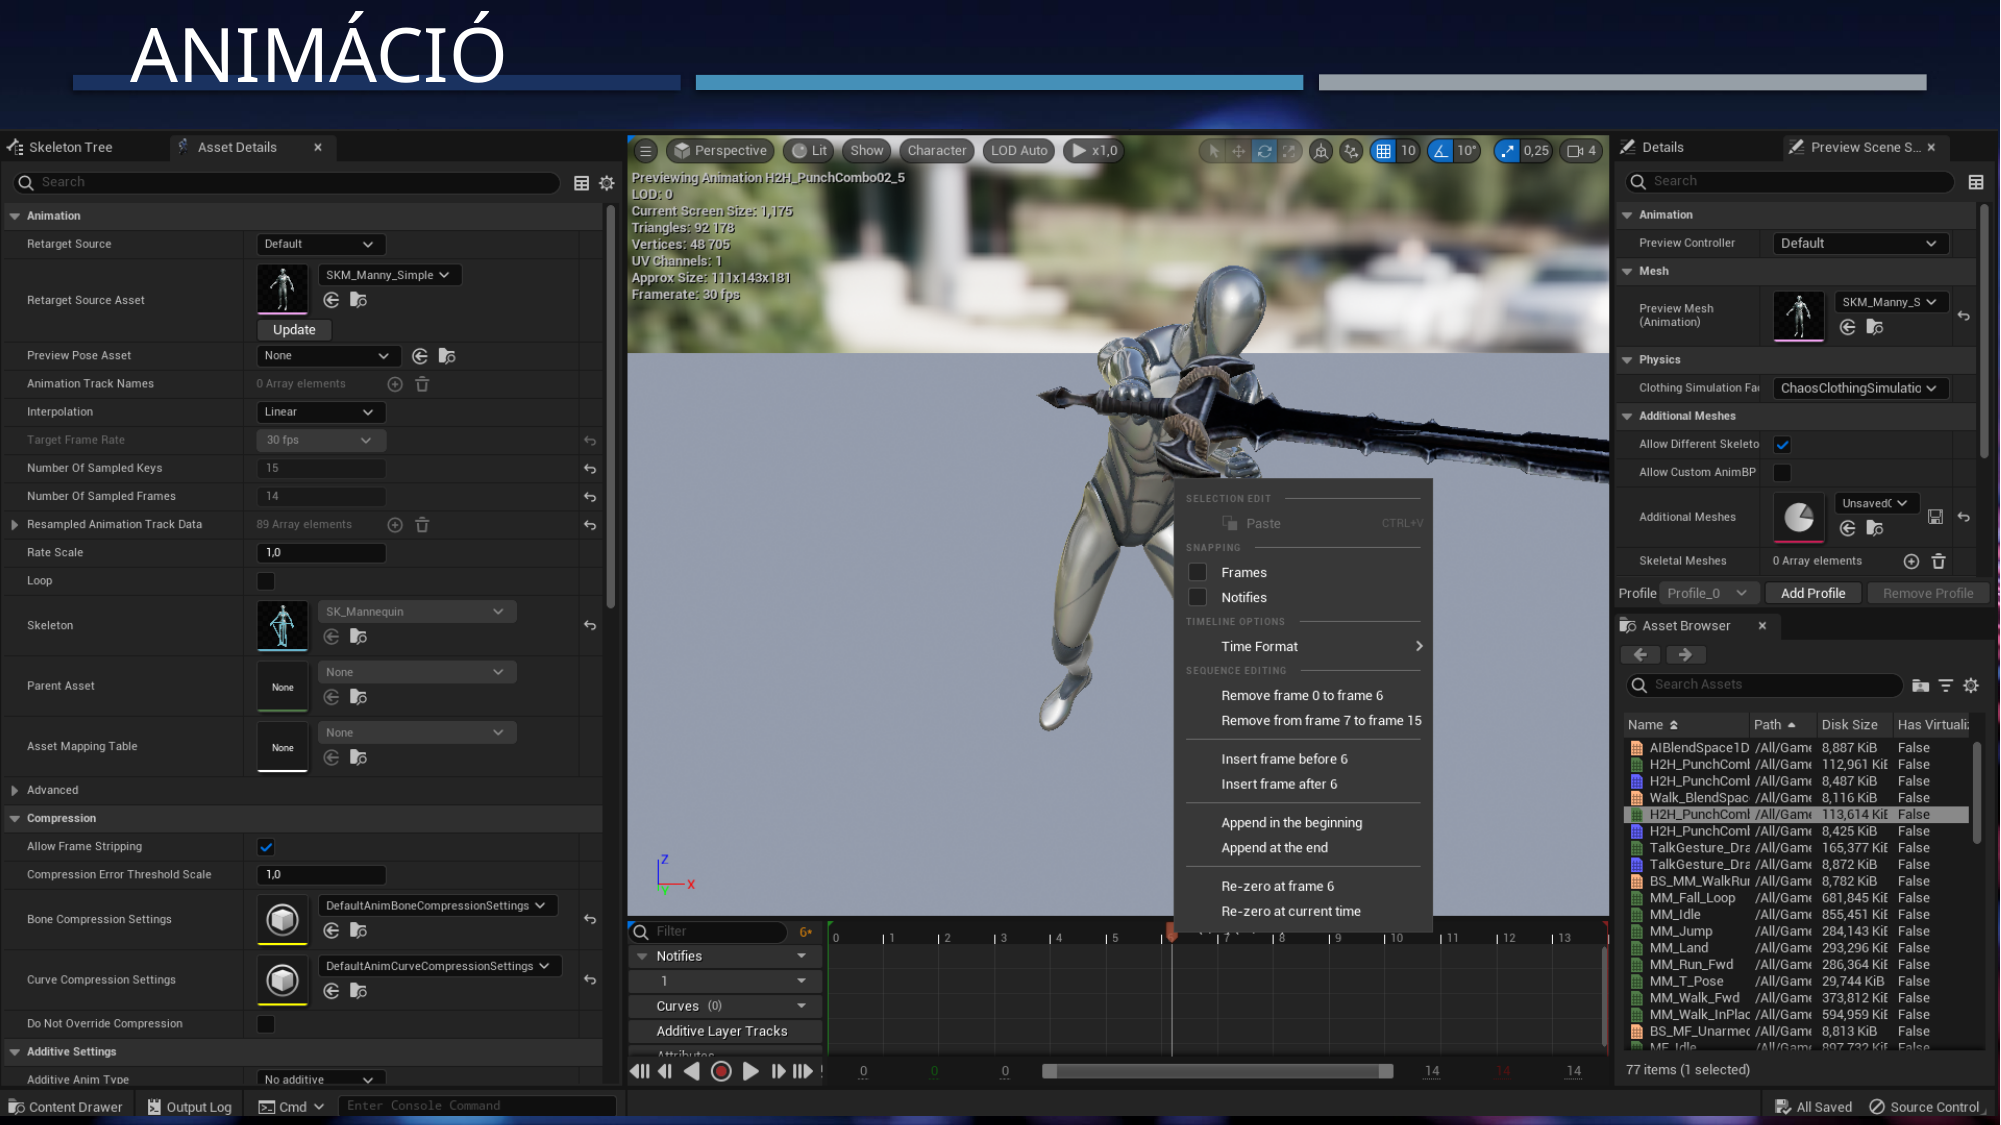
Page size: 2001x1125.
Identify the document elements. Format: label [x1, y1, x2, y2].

text_box [72, 73, 1928, 92]
picture [0, 0, 2000, 1125]
